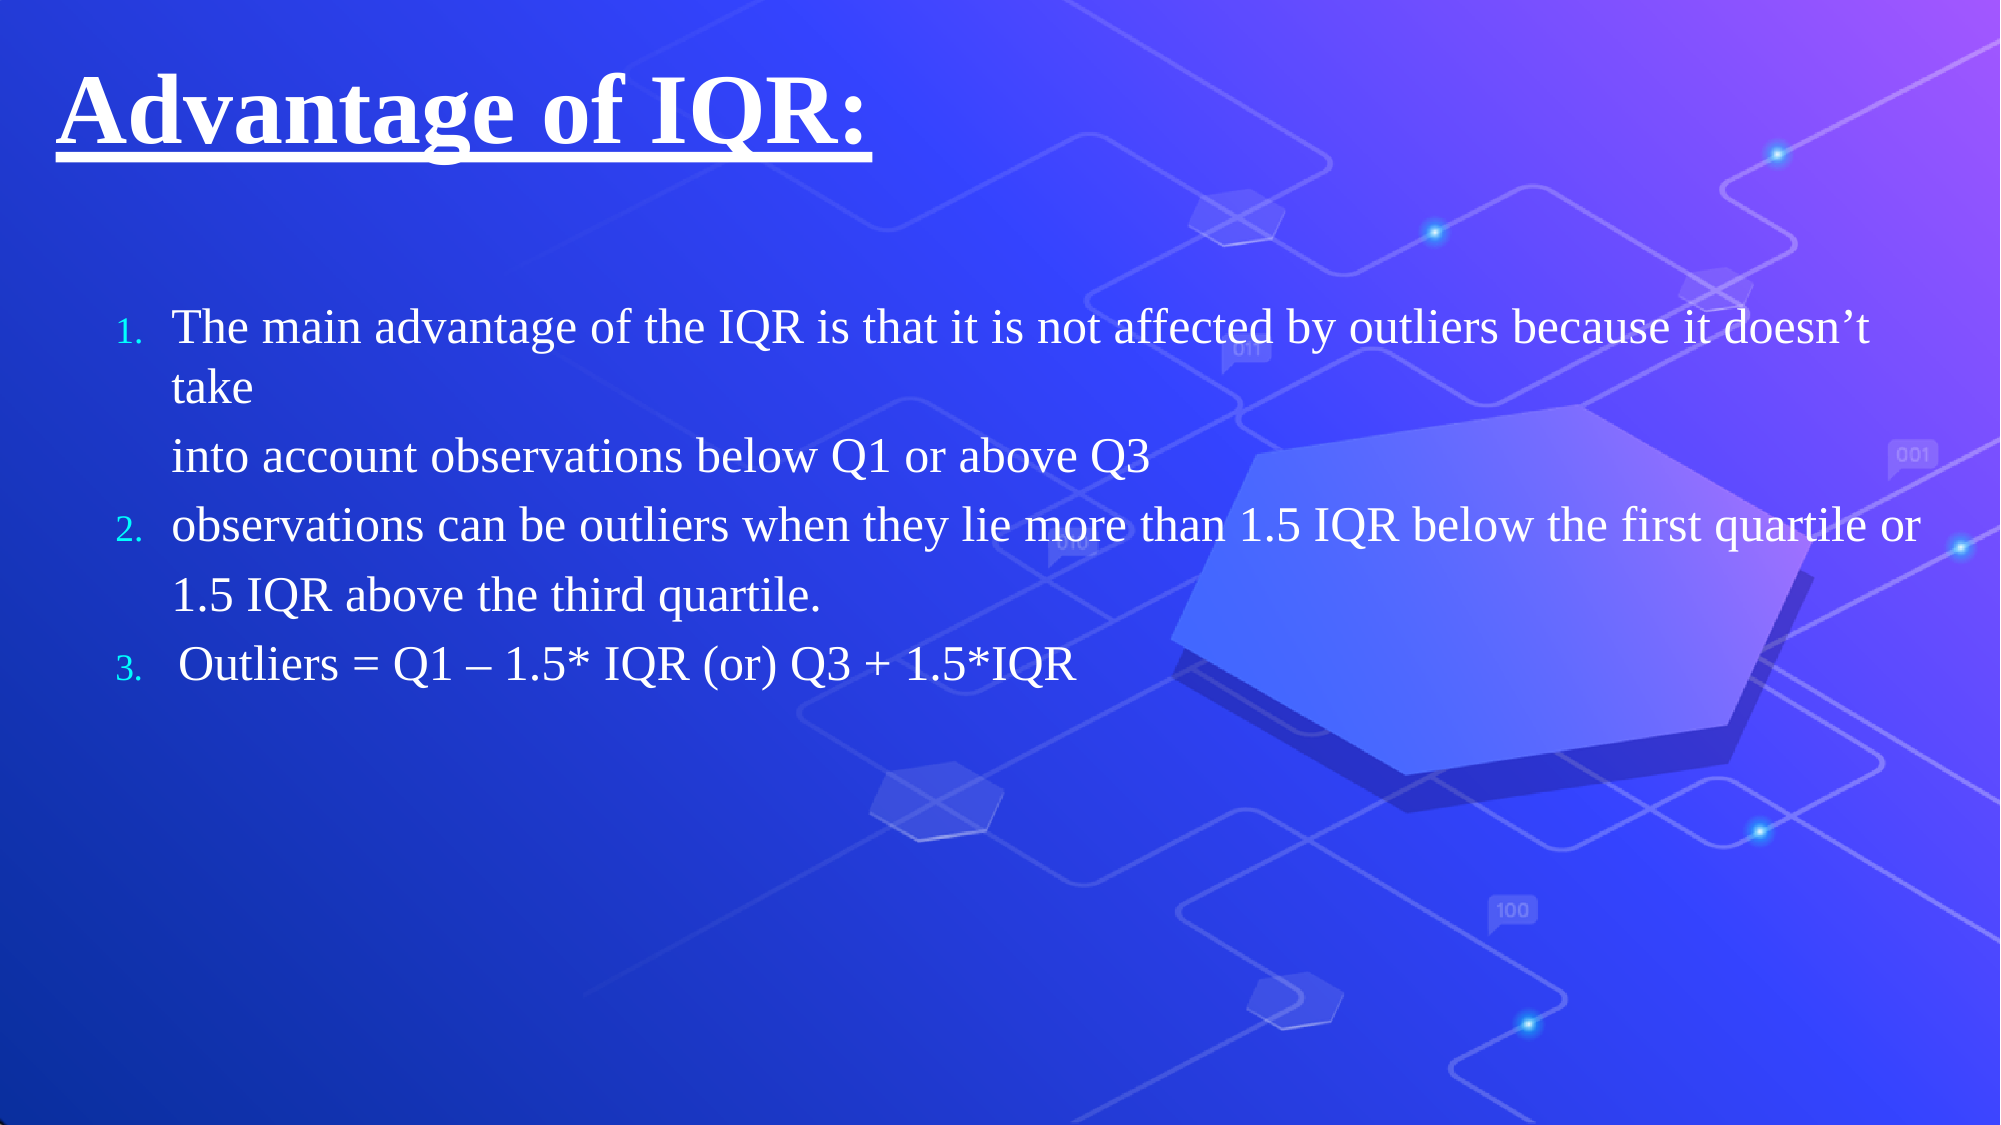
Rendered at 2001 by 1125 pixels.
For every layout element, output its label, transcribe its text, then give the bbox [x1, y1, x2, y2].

picture [0, 0, 2000, 1125]
list The main advantage of the IQR is that it is not affected by outliers because it doesn’t take into account observations below Q1 or above Q3 observations can be outliers when they lie more than 1.5 IQR below the first quartile or 1.5 IQR above the third quartile. 3. Outliers = Q1 – 1.5* IQR (or) Q3 + 1.5*IQR [108, 174, 1959, 932]
text_box [55, 151, 873, 163]
title Advantage of IQR: [33, 41, 1967, 232]
